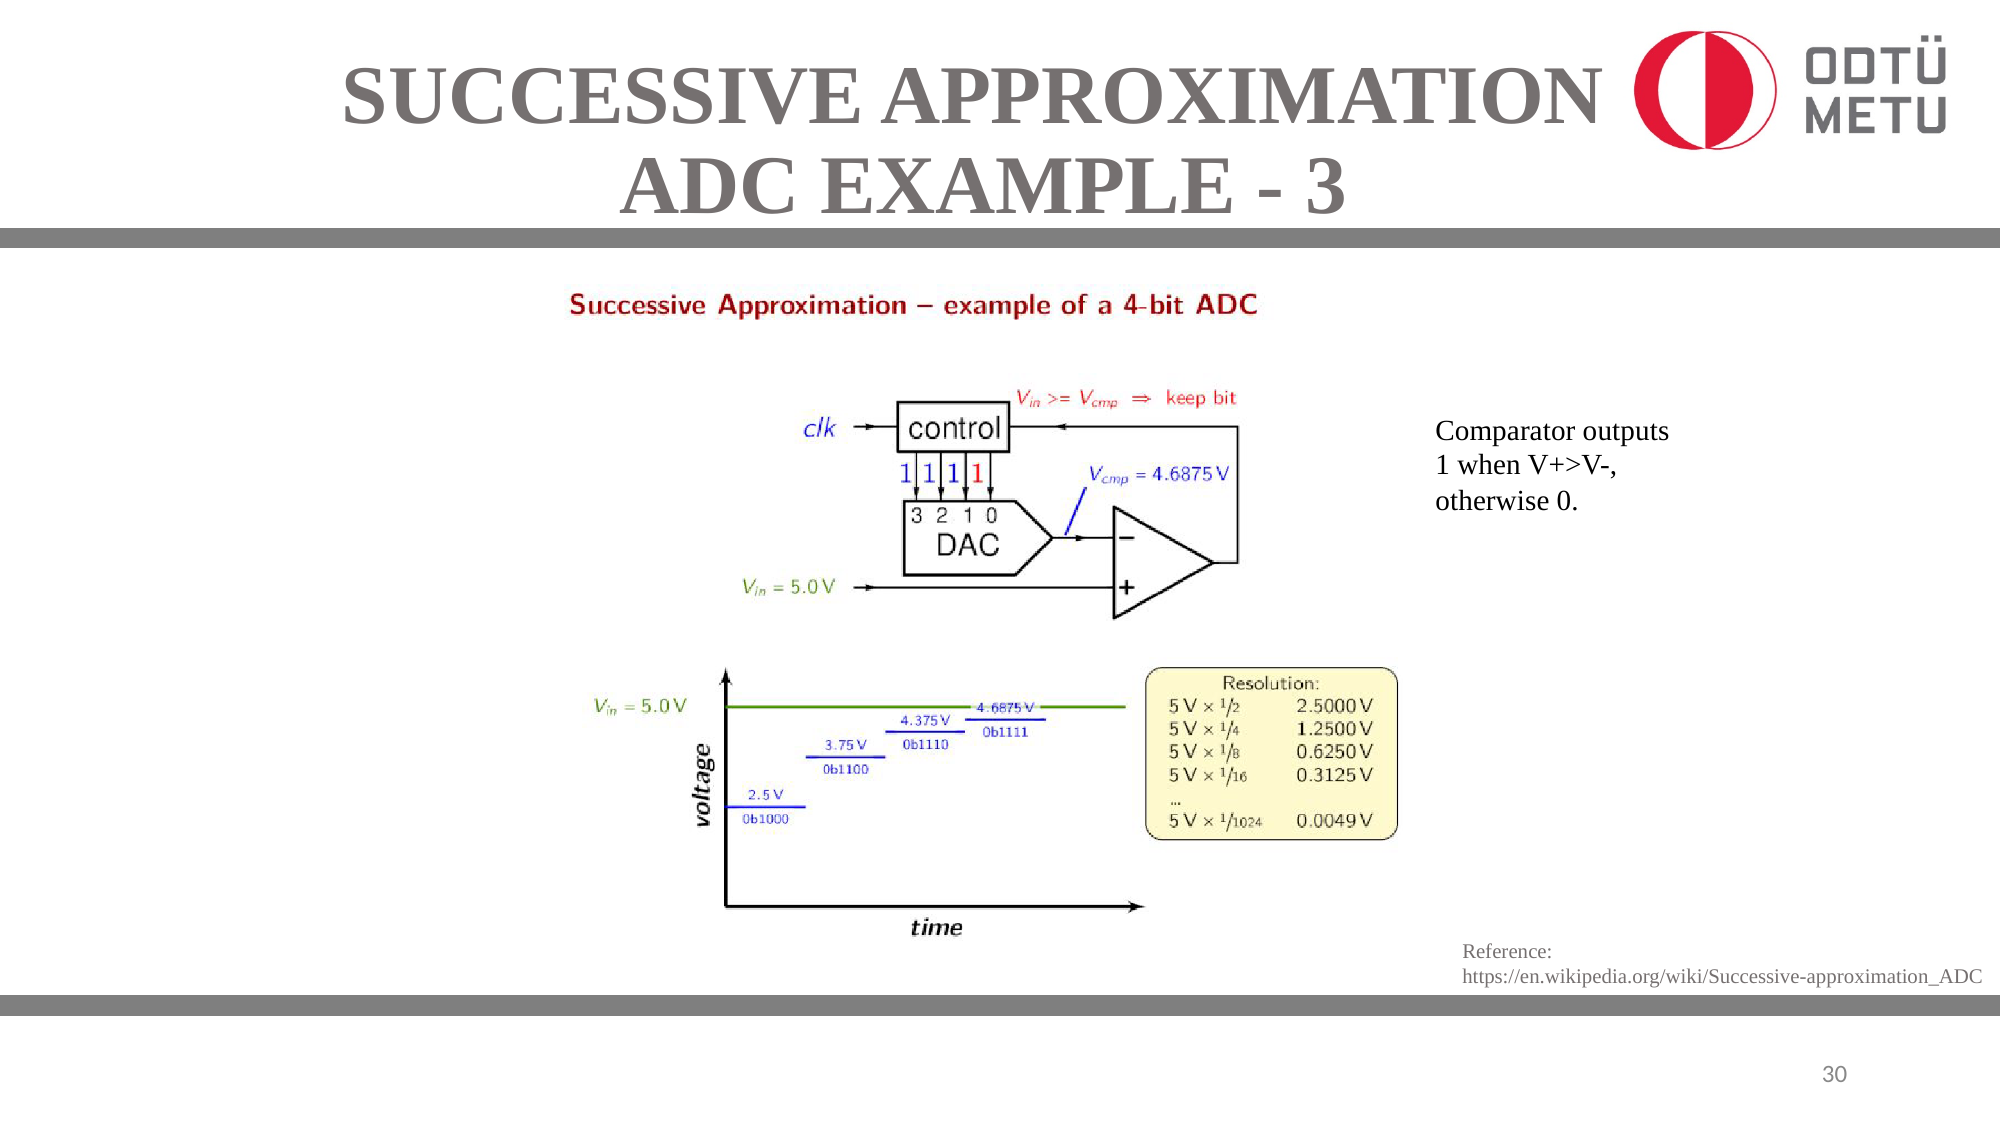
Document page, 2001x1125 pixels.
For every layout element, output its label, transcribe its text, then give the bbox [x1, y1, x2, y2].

text_box [0, 996, 2000, 1015]
text_box Comparator outputs 1 when V+>V-, otherwise 0. [1420, 403, 1784, 524]
picture [1590, 22, 1978, 165]
title SUCCESSIVE APPROXIMATION ADC EXAMPLE - 3 [121, 32, 1846, 228]
text_box [0, 228, 2000, 248]
slide_number ‹#› [1412, 1042, 1863, 1103]
text_box Reference: https://en.wikipedia.org/wiki/Successive-approximation_ADC [1447, 930, 2000, 996]
picture [563, 284, 1403, 947]
